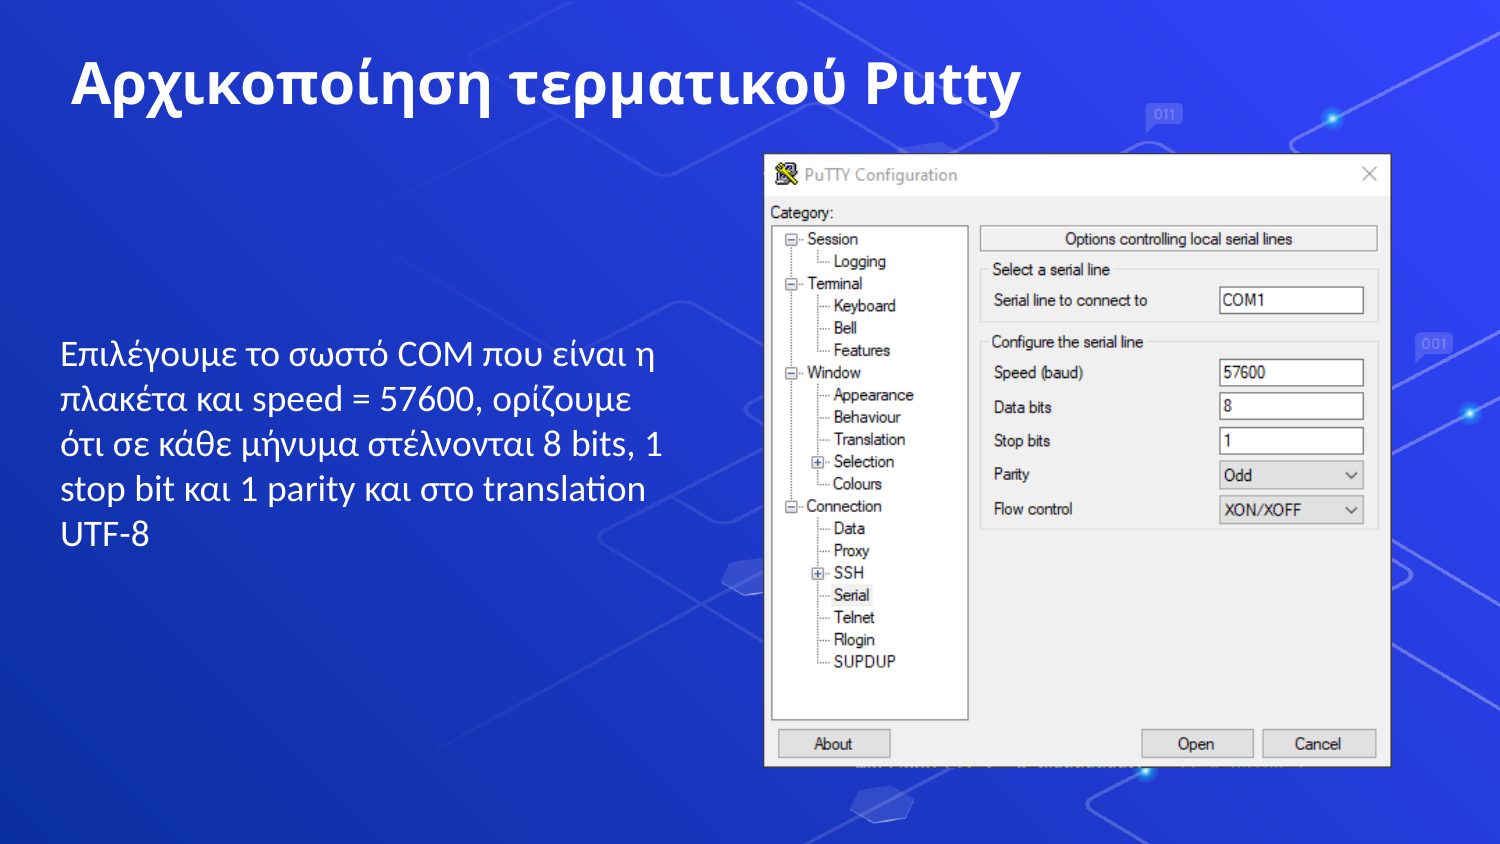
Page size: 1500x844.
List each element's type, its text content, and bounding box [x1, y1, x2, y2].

text_box Επιλέγουμε το σωστό COM που είναι η πλακέτα και speed = 57600, ορίζουμε ότι σε κάθε μήνυμα στέλνονται 8 bits, 1 stop bit και 1 parity και στο translation UTF-8 [45, 321, 694, 422]
text_box Αρχικοποίηση τερματικού Putty [56, 39, 1179, 121]
picture [0, 0, 1500, 844]
